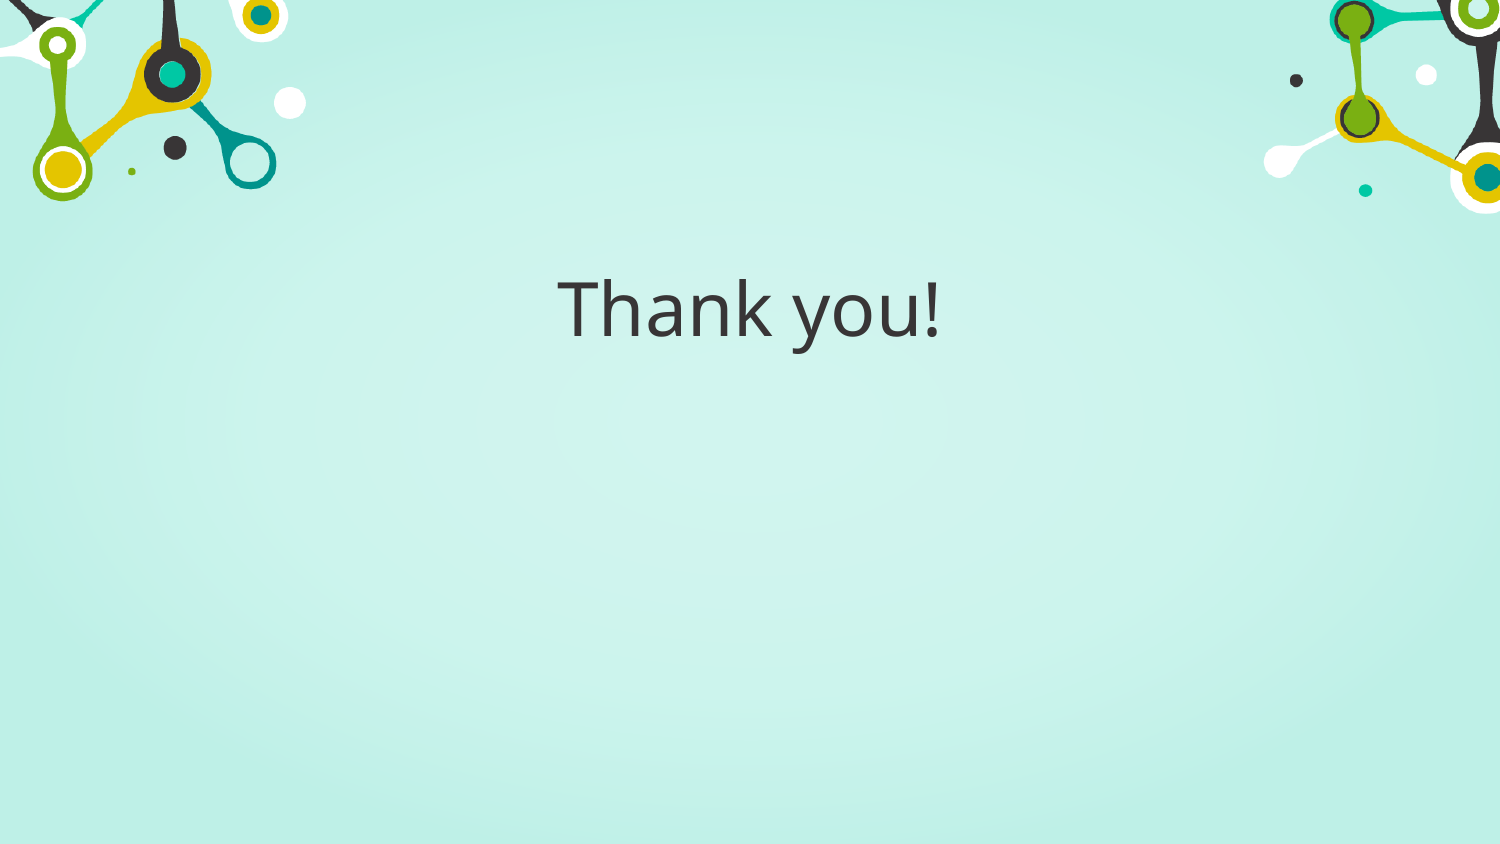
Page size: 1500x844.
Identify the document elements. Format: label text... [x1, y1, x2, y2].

picture [0, 0, 1500, 844]
title Thank you! [397, 246, 1103, 351]
